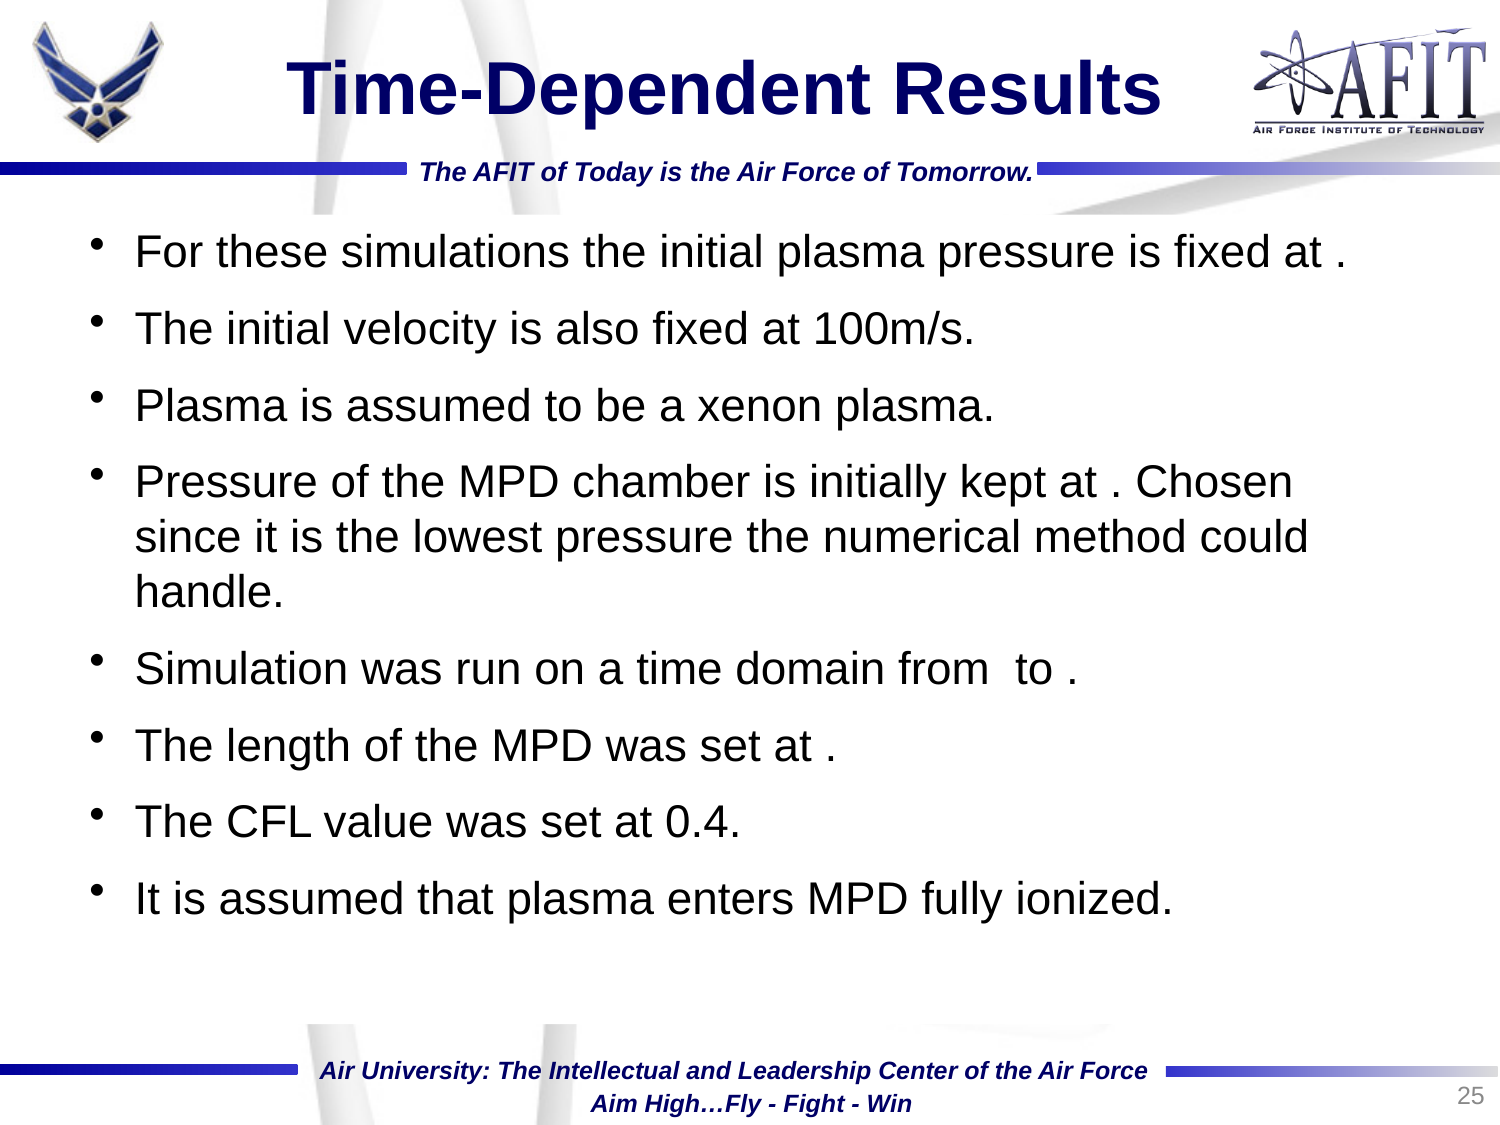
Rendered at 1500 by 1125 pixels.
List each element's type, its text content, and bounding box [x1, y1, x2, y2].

picture [0, 169, 1500, 1125]
picture [545, 169, 552, 179]
picture [868, 169, 875, 179]
picture [916, 169, 923, 179]
picture [803, 169, 810, 179]
picture [0, 0, 87, 162]
slide_number 25 [1149, 1065, 1500, 1125]
picture [994, 169, 1001, 179]
picture [1363, 0, 1500, 162]
picture [610, 169, 616, 179]
picture [594, 169, 601, 179]
picture [957, 169, 964, 179]
title Time-Dependent Results [87, 0, 1363, 169]
